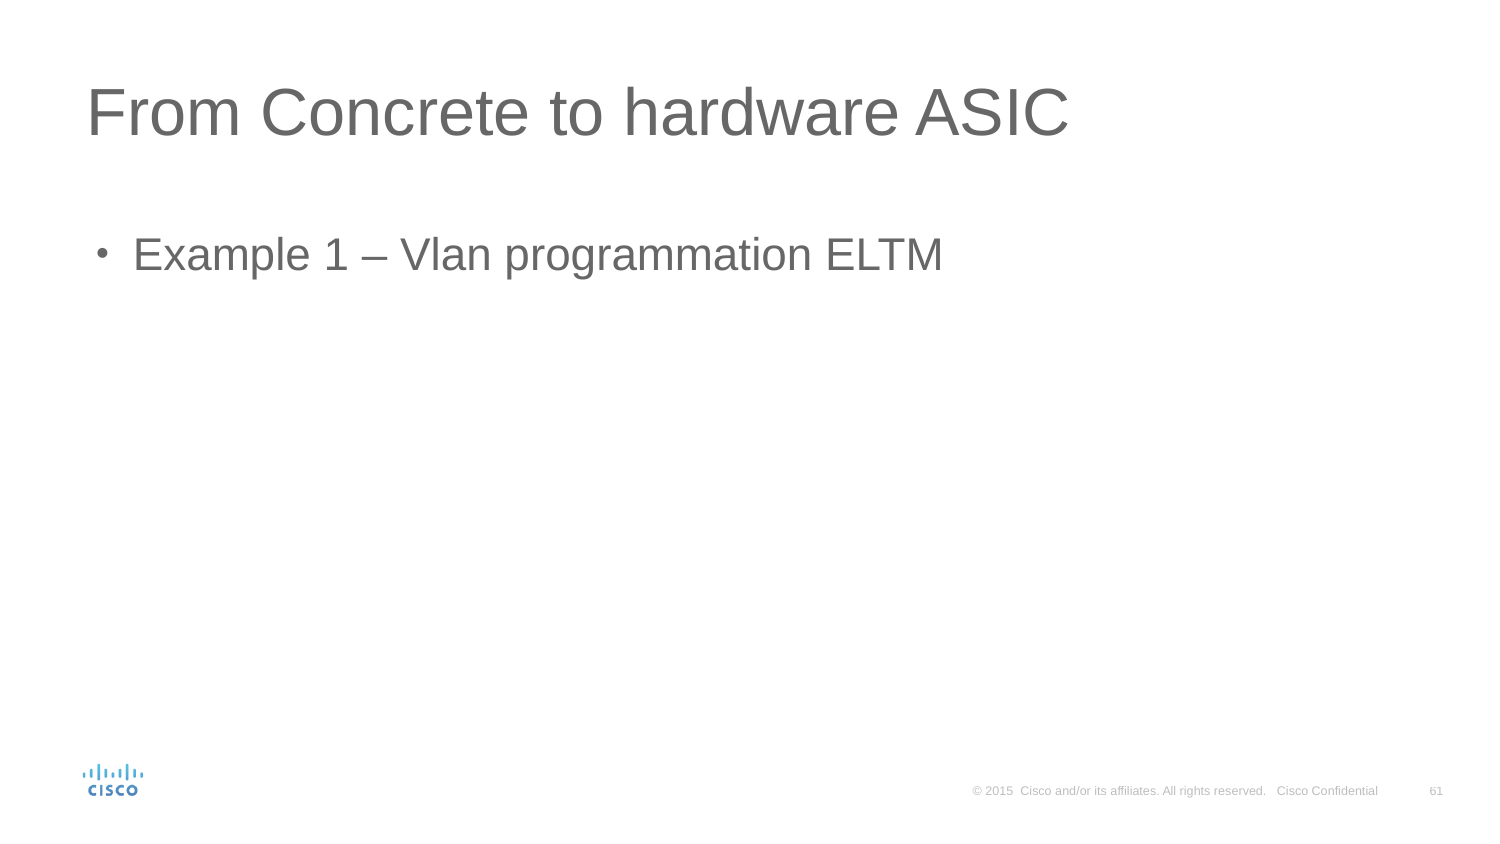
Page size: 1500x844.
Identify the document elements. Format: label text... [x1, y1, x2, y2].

picture [77, 758, 149, 803]
title From Concrete to hardware ASIC [71, 55, 1441, 176]
list Example 1 – Vlan programmation ELTM [71, 221, 1441, 741]
